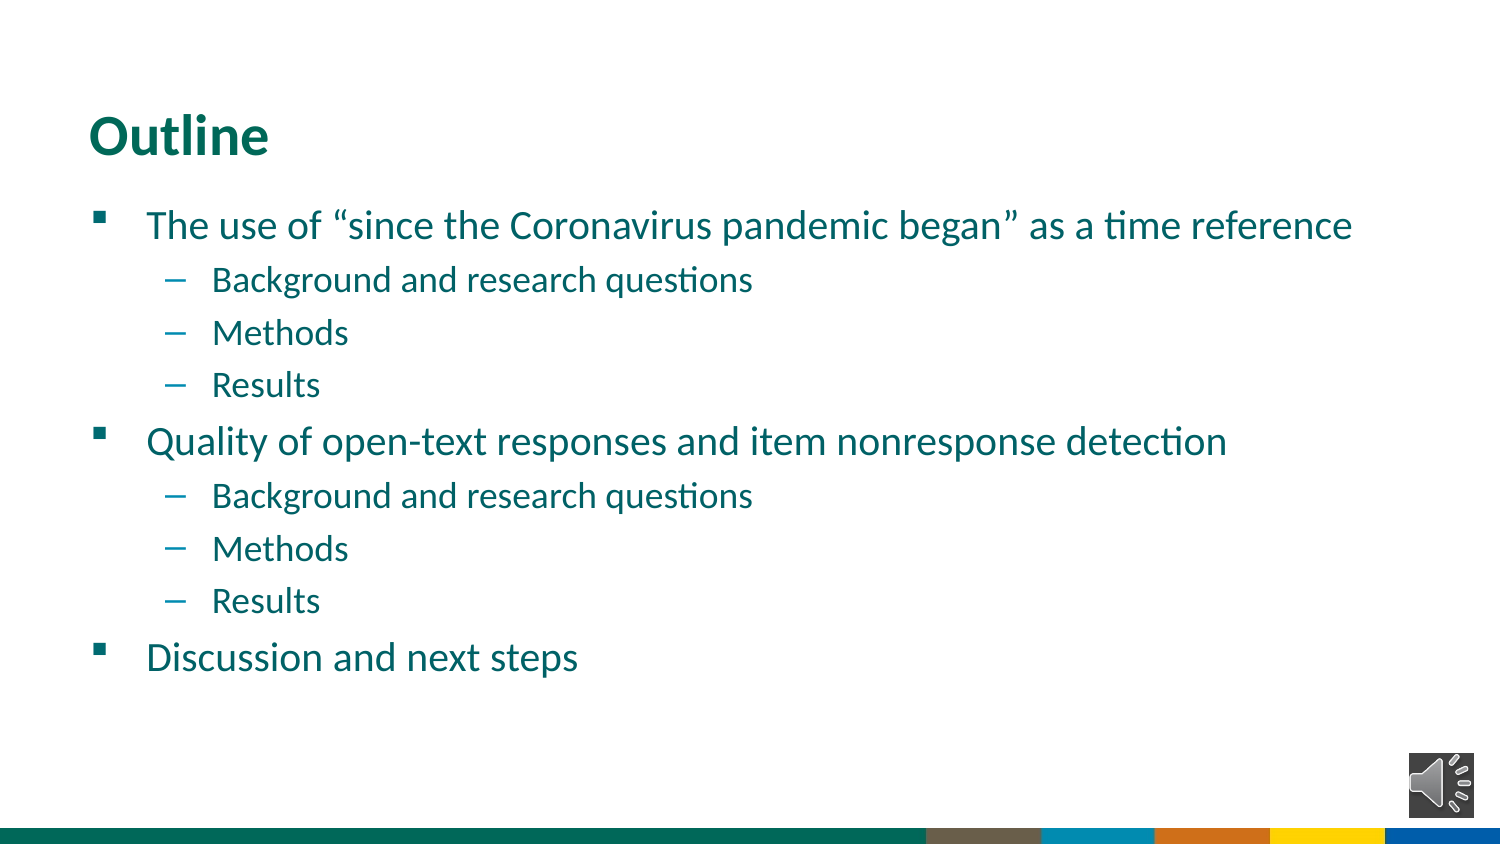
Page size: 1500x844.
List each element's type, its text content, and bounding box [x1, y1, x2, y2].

list The use of “since the Coronavirus pandemic began” as a time reference Background and research questions Methods Results Quality of open-text responses and item nonresponse detection Background and research questions Methods Results Discussion and next steps [75, 190, 1425, 739]
picture [1154, 828, 1500, 844]
picture [1408, 751, 1476, 819]
title Outline [75, 33, 1425, 175]
picture [0, 828, 1042, 844]
